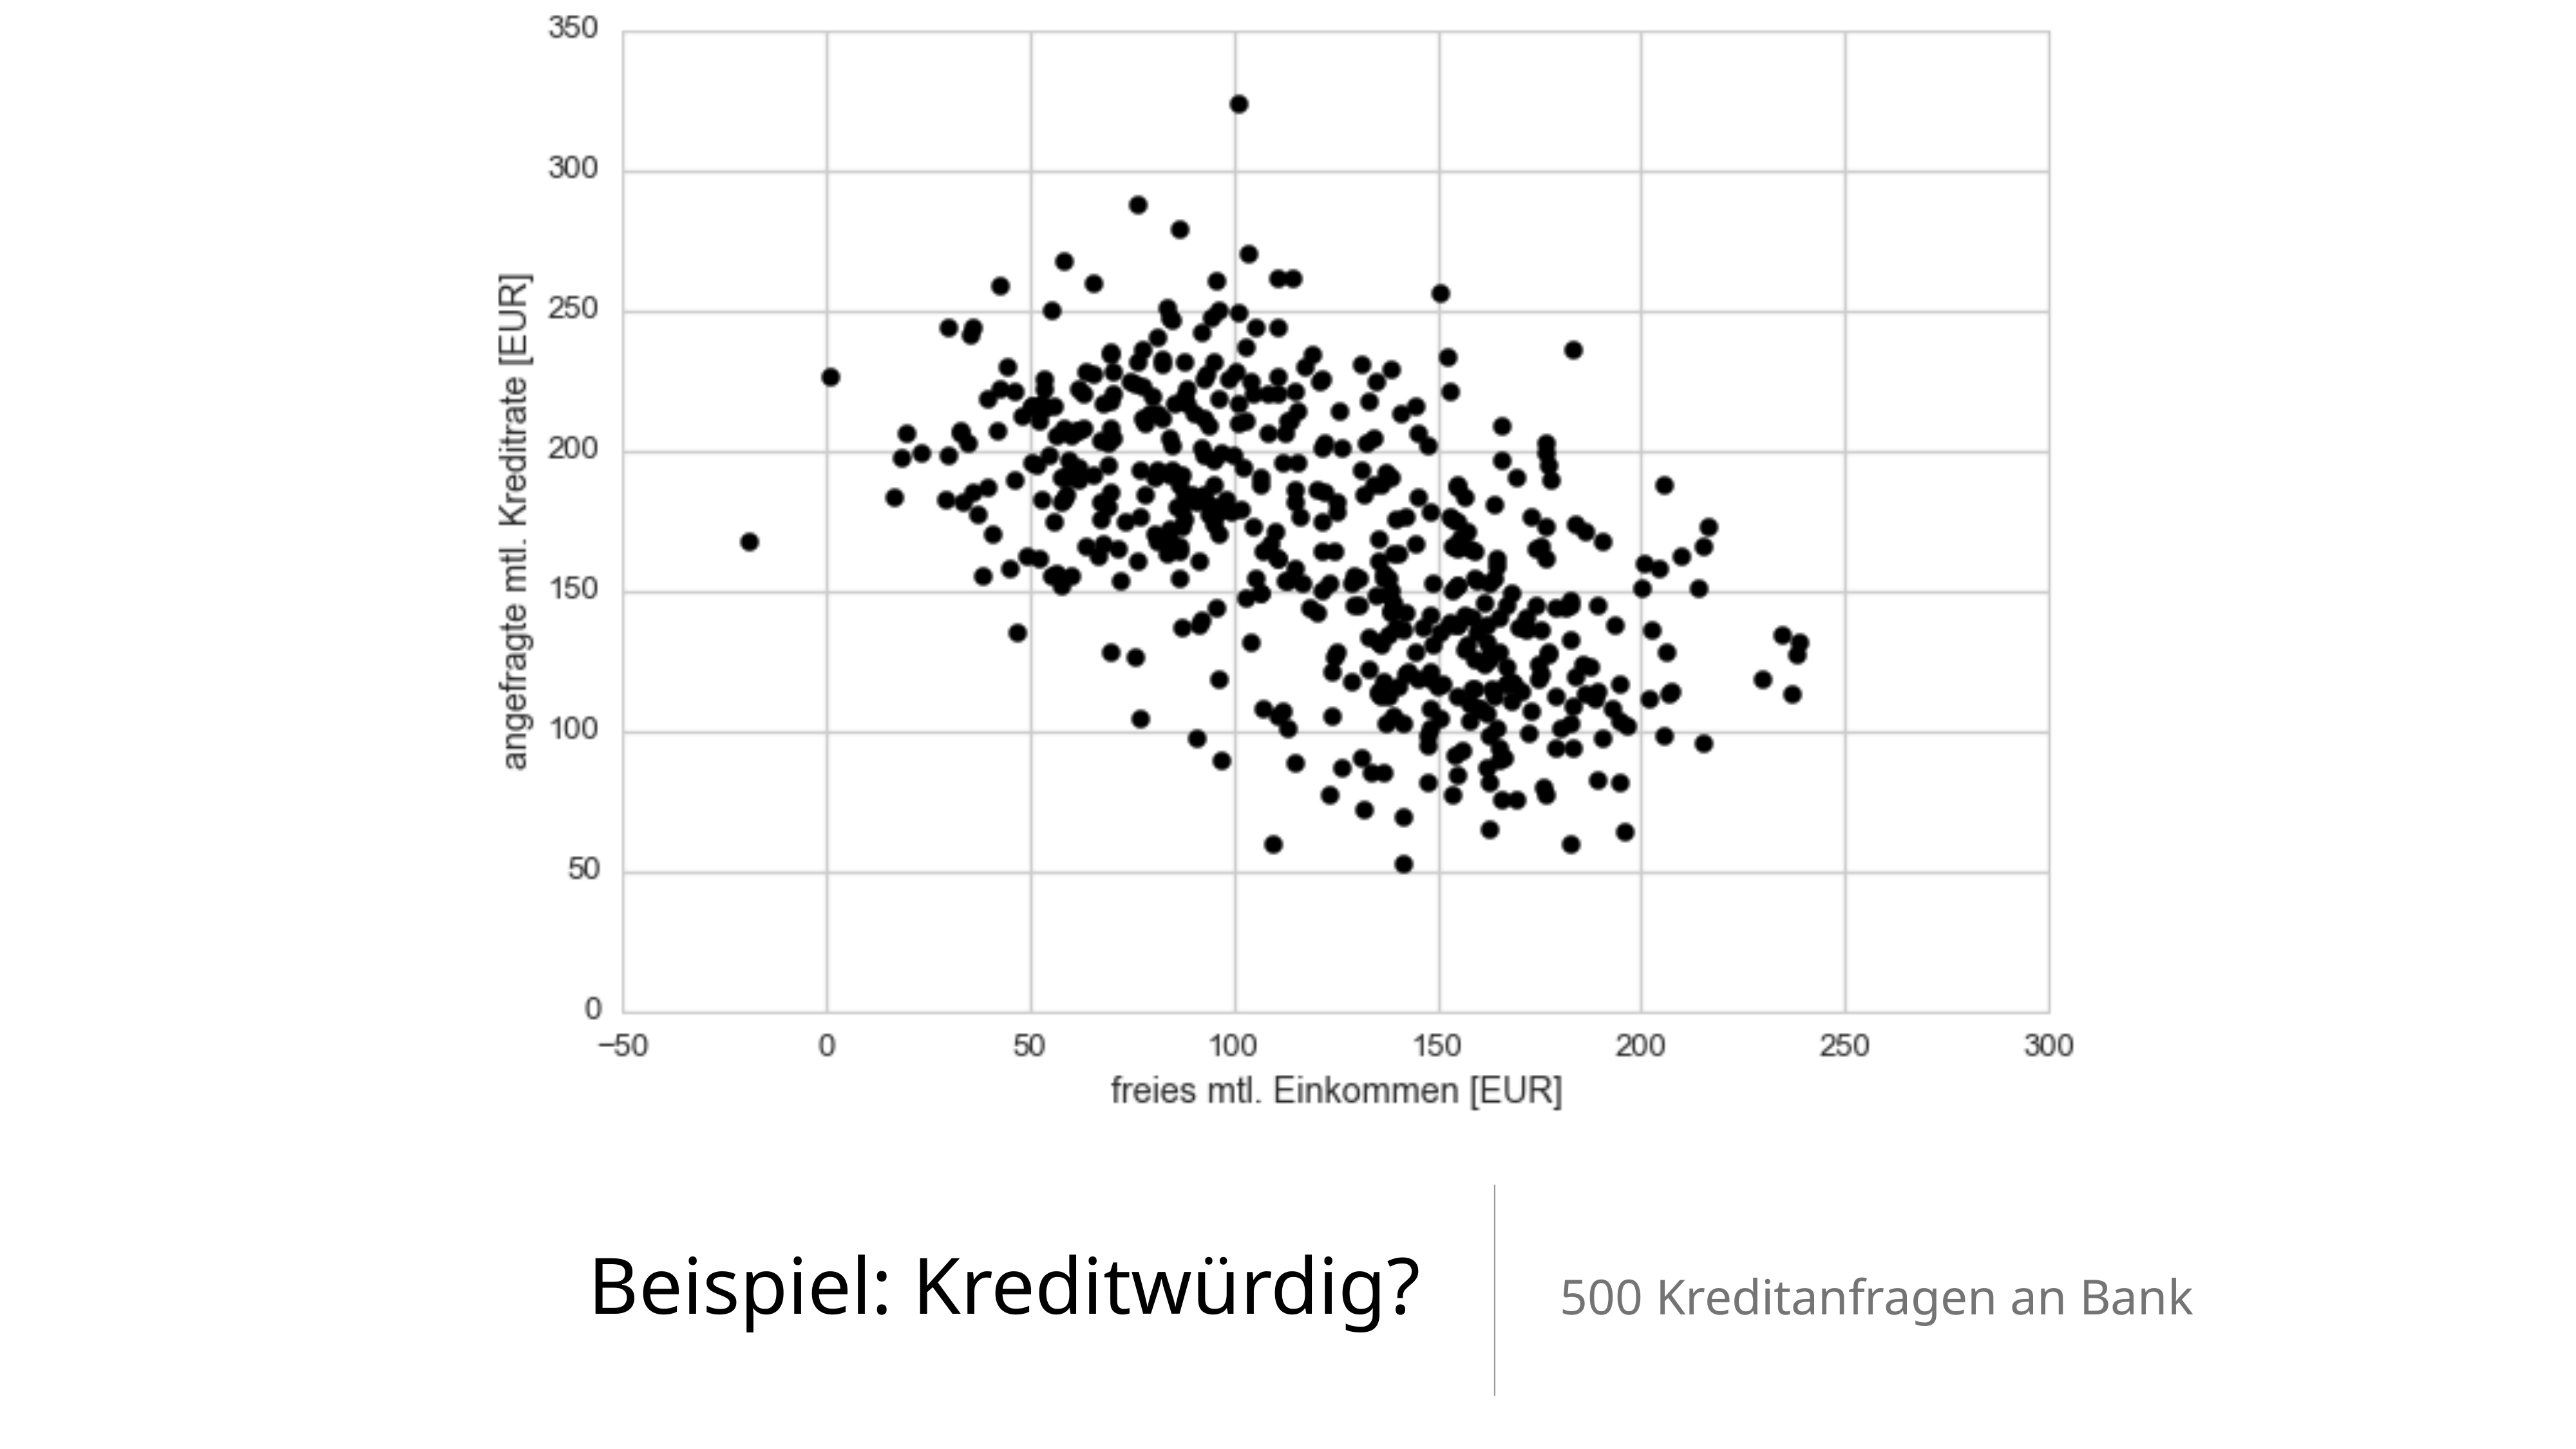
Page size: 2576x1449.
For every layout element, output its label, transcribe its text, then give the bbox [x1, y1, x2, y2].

picture [485, 0, 2091, 1129]
list 500 Kreditanfragen an Bank [1555, 1260, 2536, 1337]
title Beispiel: Kreditwürdig? [278, 1156, 1427, 1409]
